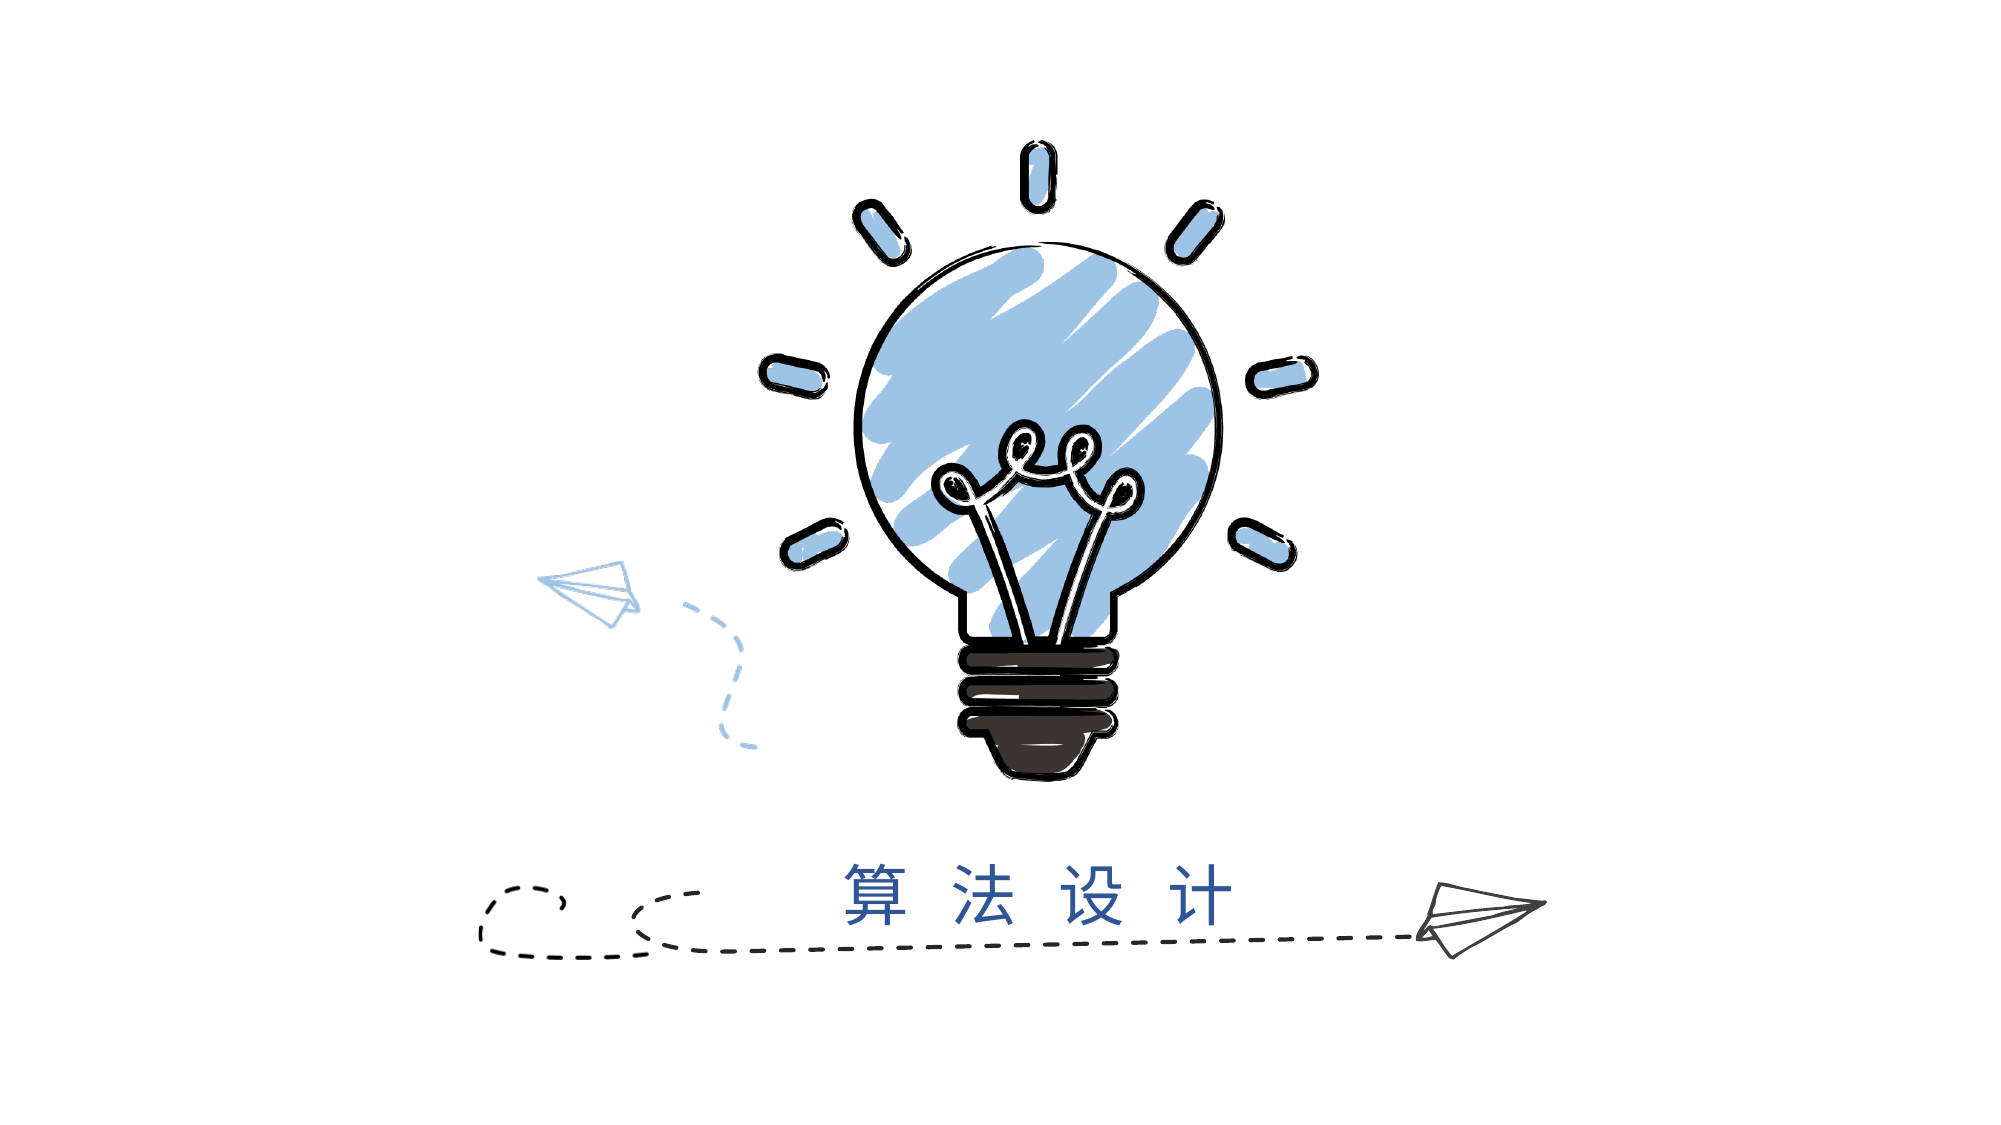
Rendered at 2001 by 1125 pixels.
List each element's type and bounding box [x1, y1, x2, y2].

picture [537, 140, 1319, 782]
picture [478, 873, 655, 962]
text_box [1415, 882, 1548, 960]
text_box [810, 852, 1266, 934]
text_box [655, 891, 1410, 953]
